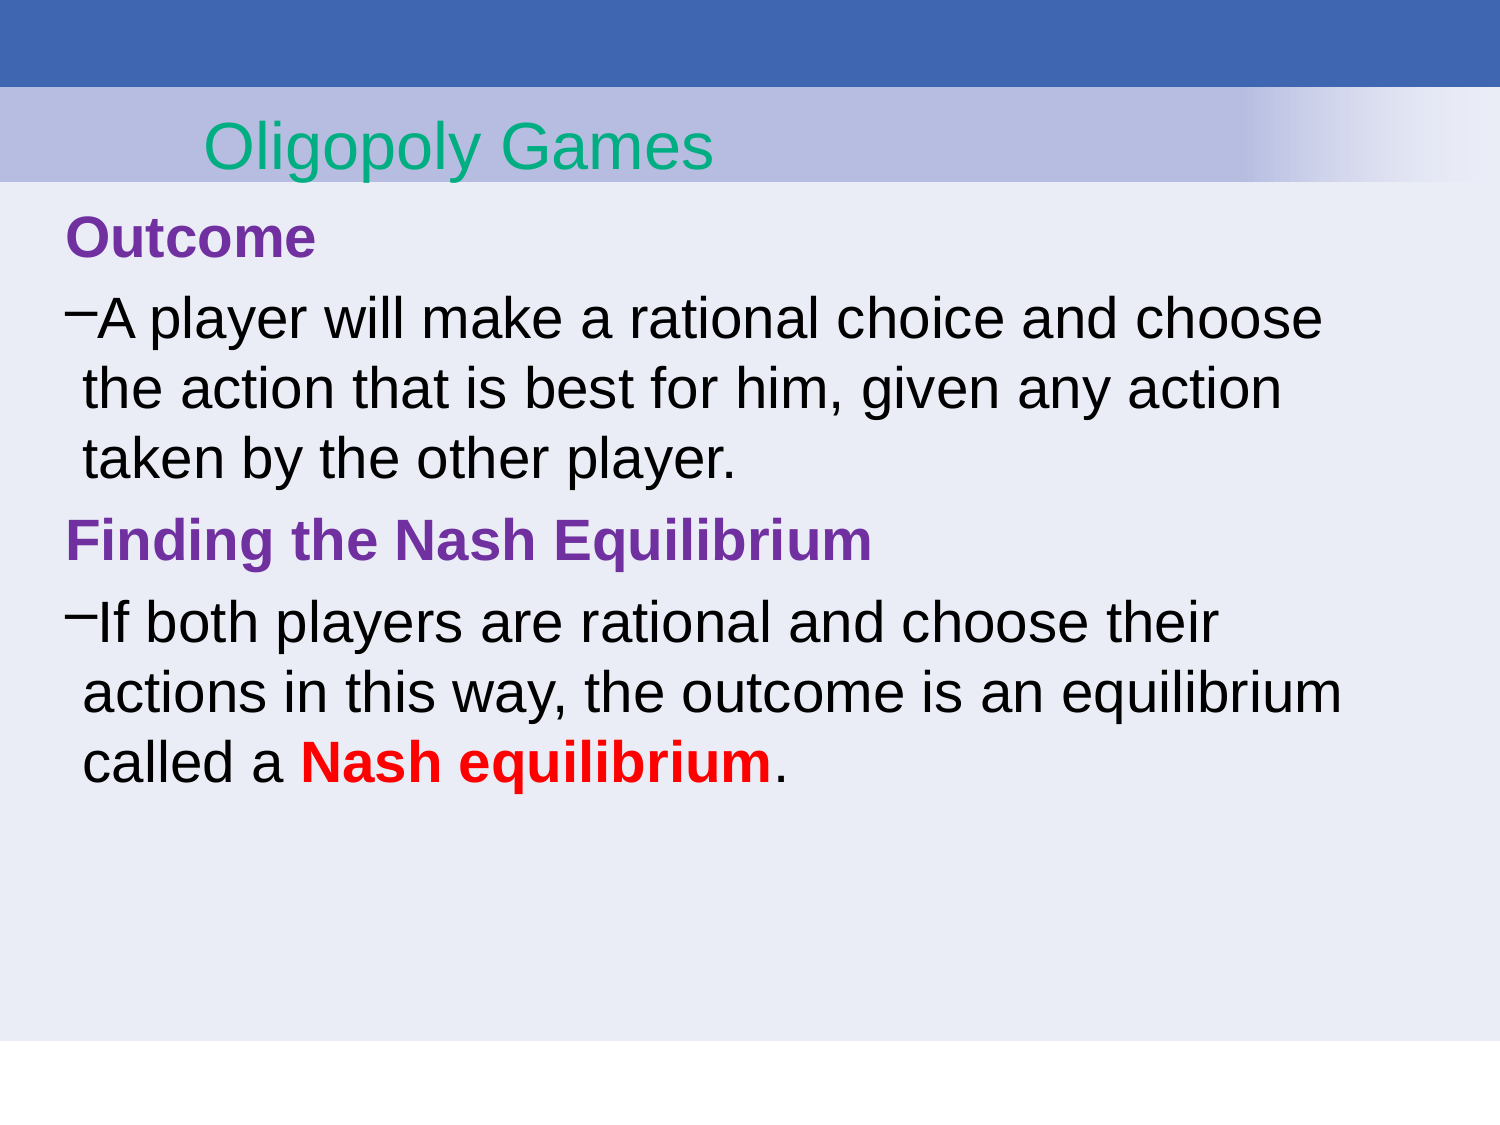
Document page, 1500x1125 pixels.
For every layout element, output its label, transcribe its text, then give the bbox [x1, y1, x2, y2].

picture [0, 0, 1500, 1041]
list Outcome A player will make a rational choice and choose the action that is best for him, given any action taken by the other player. Finding the Nash Equilibrium If both players are rational and choose their actions in this way, the outcome is an equilibrium called a Nash equilibrium. [50, 191, 1400, 934]
title Oligopoly Games [188, 50, 1364, 236]
